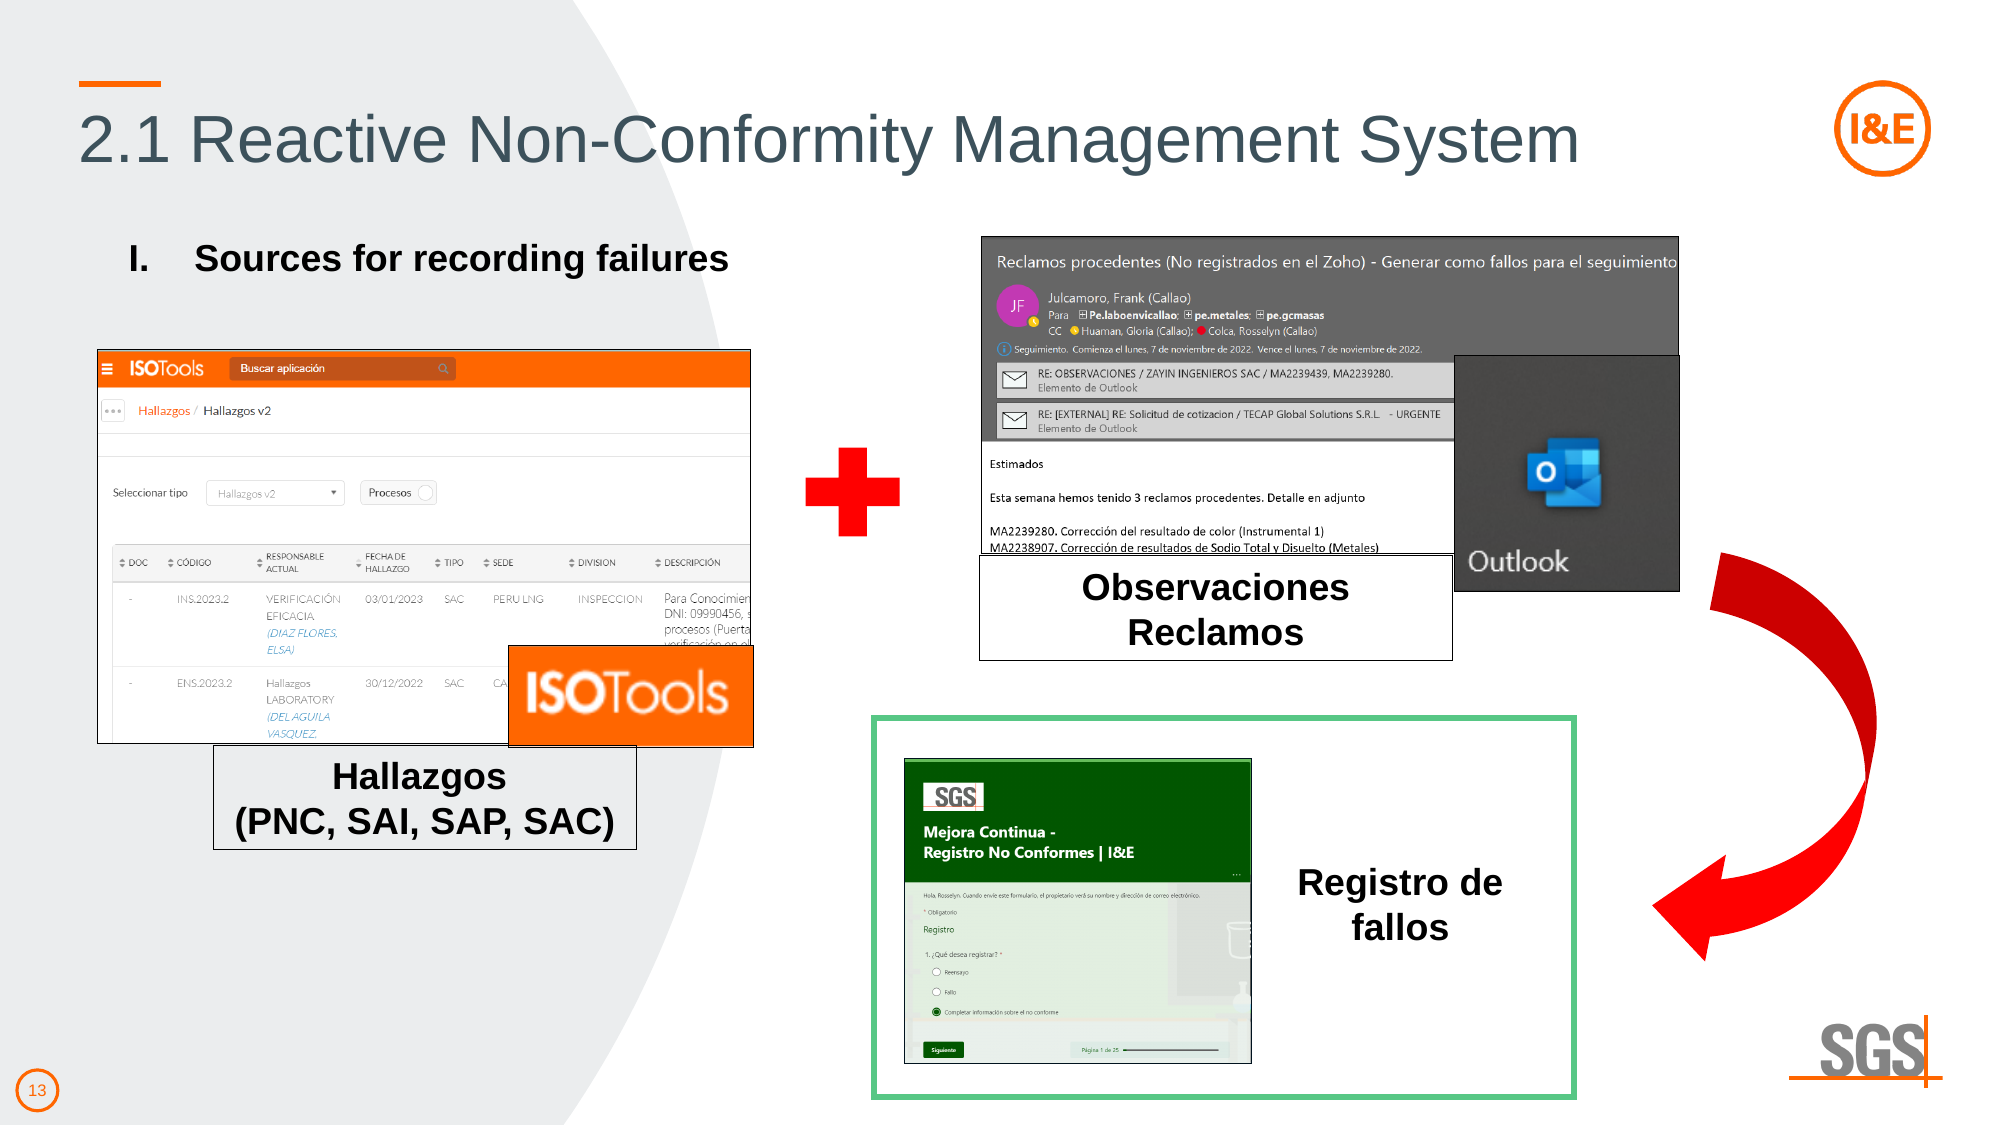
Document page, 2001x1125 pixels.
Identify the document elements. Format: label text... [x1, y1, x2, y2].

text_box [97, 349, 754, 852]
text_box Sources for recording failures [113, 204, 1114, 287]
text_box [904, 758, 1613, 1064]
title 2.1 Reactive Non-Conformity Management System [78, 105, 1767, 178]
text_box [805, 446, 901, 537]
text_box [979, 236, 1680, 662]
text_box [1650, 551, 1878, 964]
picture [1834, 80, 1931, 177]
text_box [873, 717, 1575, 1098]
